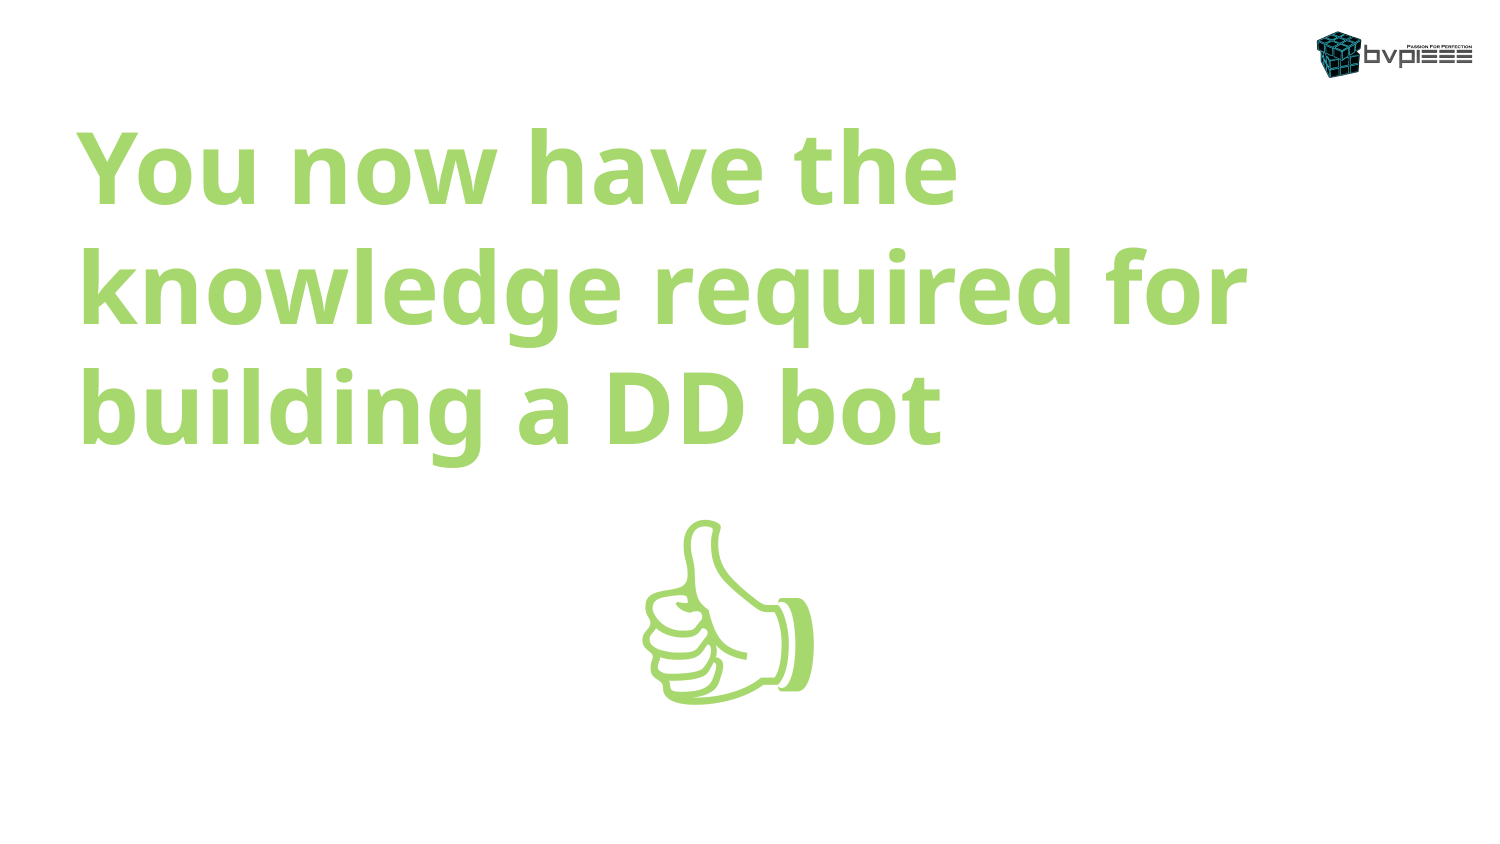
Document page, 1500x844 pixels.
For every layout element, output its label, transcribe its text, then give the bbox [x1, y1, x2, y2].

title You now have the knowledge required for building a DD bot 👍 [76, 103, 1381, 741]
picture [1311, 19, 1482, 85]
